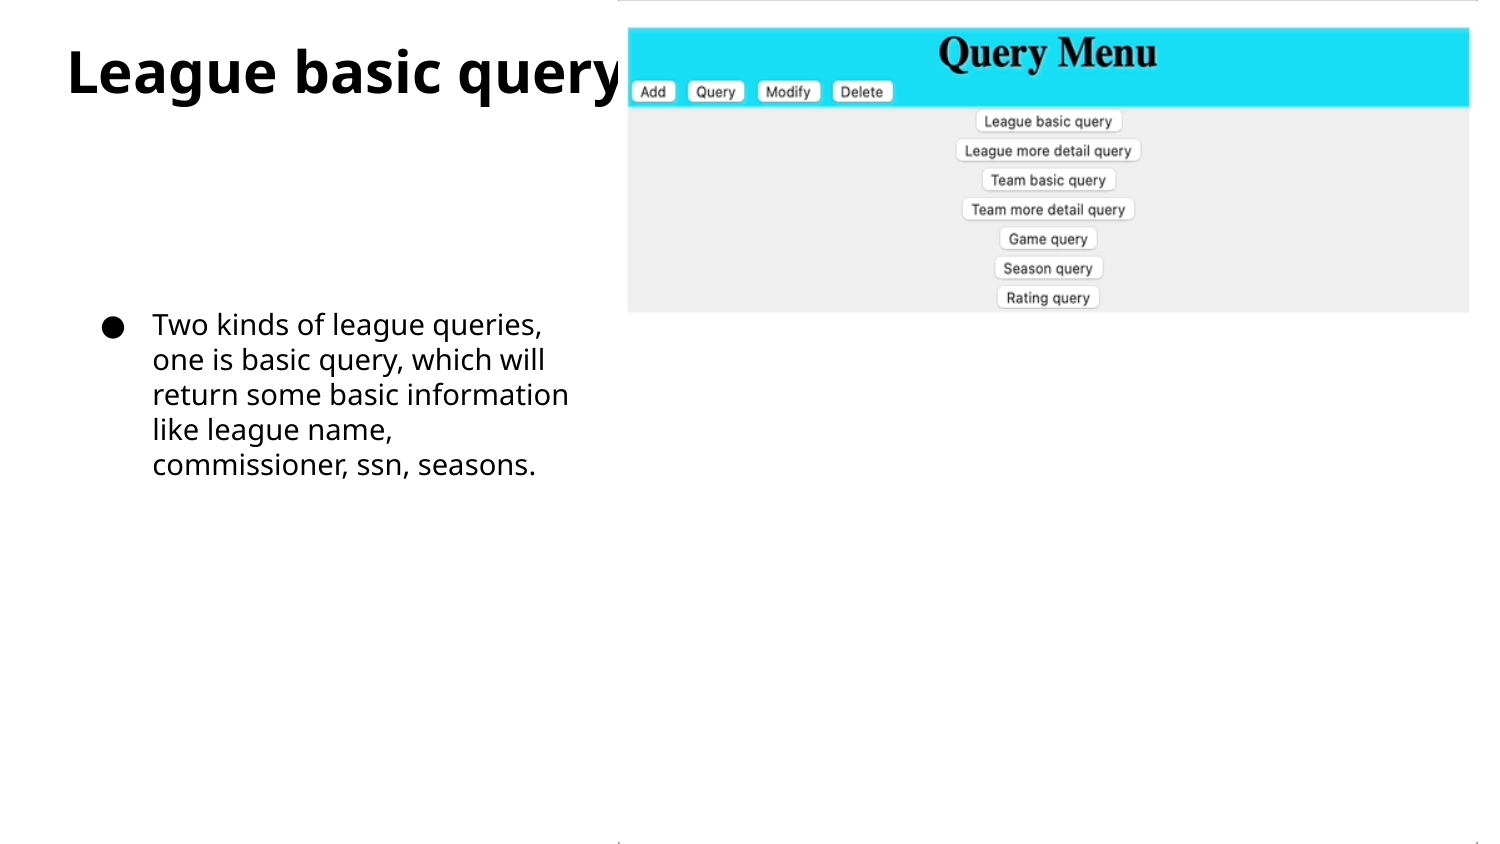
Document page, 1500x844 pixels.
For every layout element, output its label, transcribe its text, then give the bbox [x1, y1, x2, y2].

text_box Two kinds of league queries, one is basic query, which will return some basic information like league name, commissioner, ssn, seasons. [62, 291, 588, 497]
picture [617, 0, 1478, 844]
title League basic query [51, 20, 612, 127]
